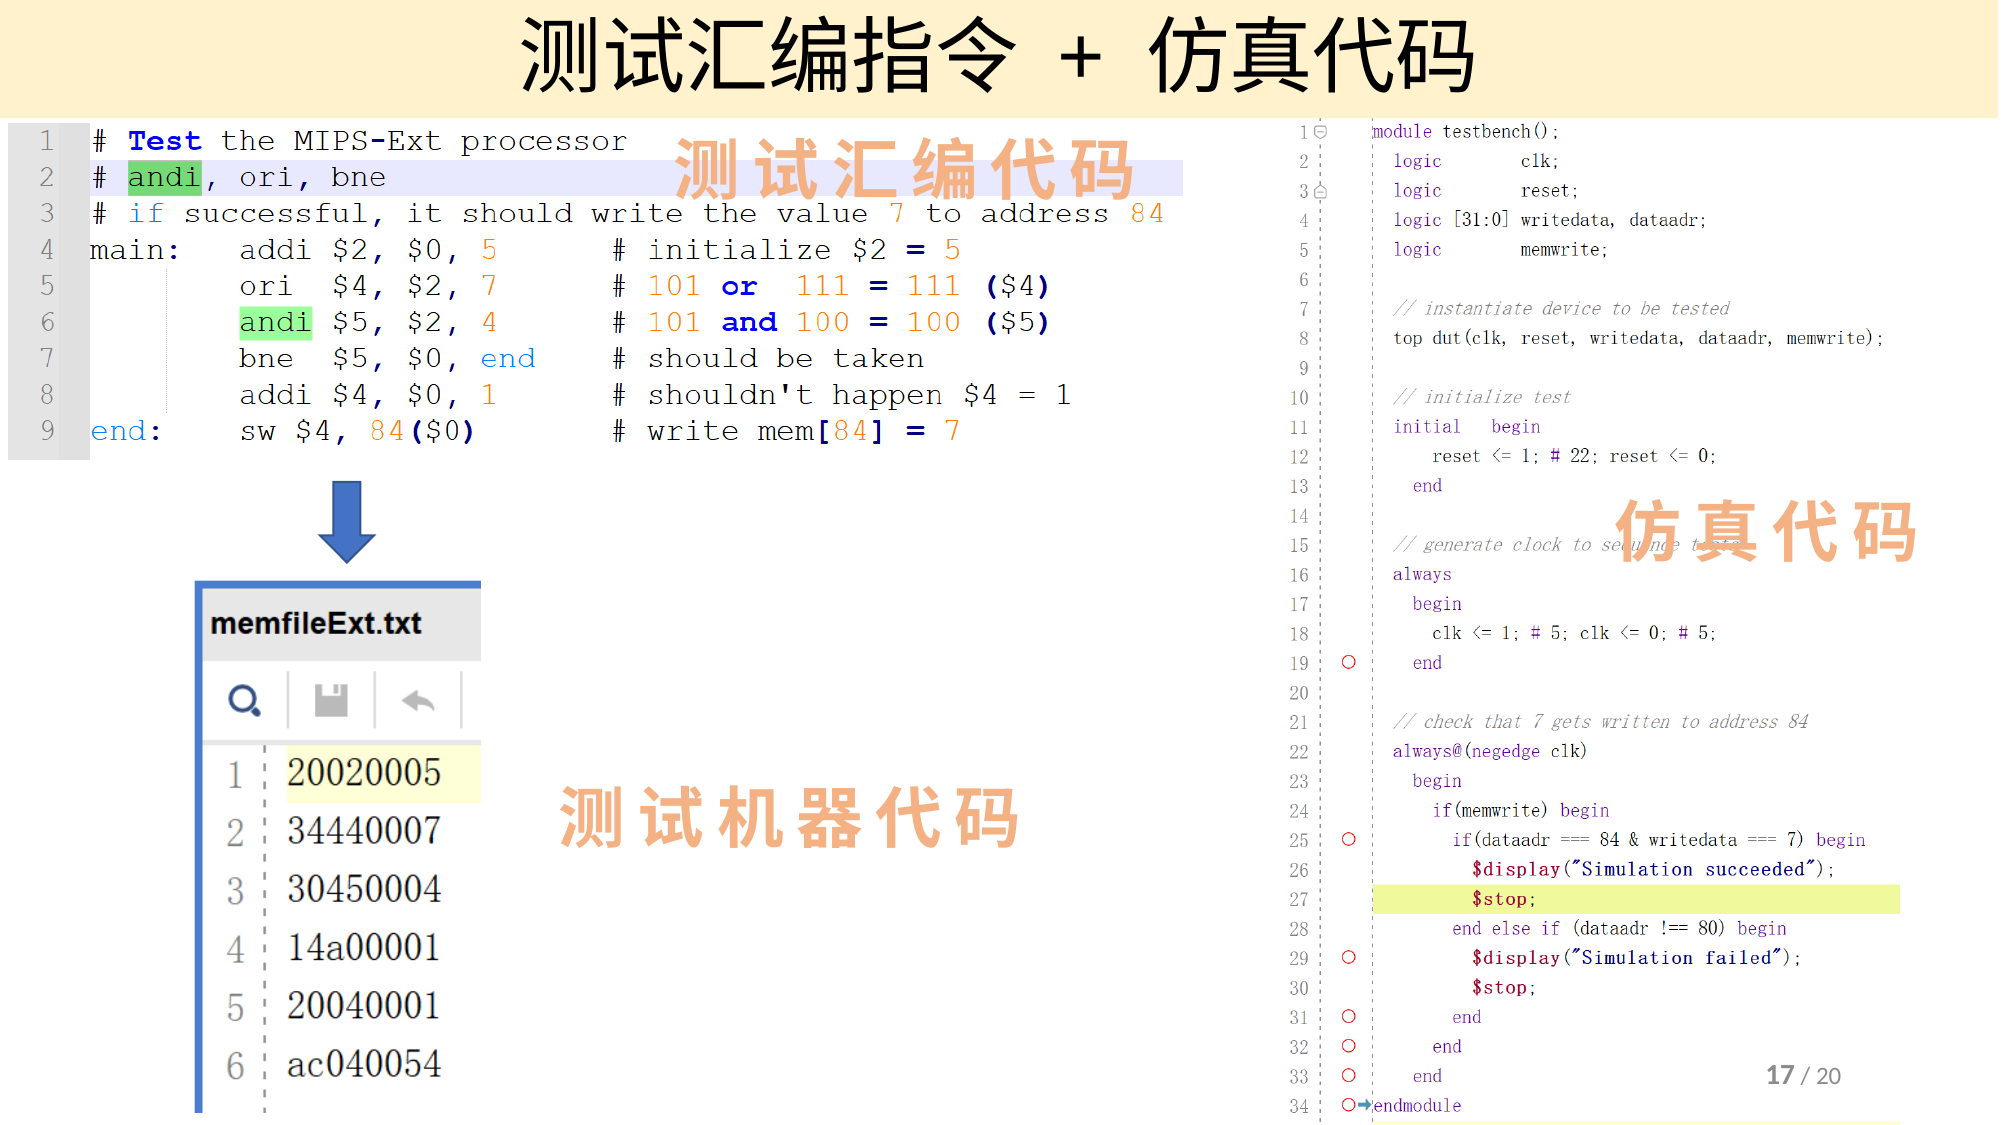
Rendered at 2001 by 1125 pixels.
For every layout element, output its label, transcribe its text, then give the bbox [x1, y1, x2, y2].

text_box 仿真代码 [1901, 481, 1934, 577]
text_box [317, 480, 377, 564]
title 测试汇编指令 + 仿真代码 [0, 0, 1999, 119]
picture [191, 577, 481, 1113]
picture [1283, 118, 1901, 1125]
text_box 测试机器代码 [543, 768, 1037, 863]
picture [8, 123, 1183, 460]
